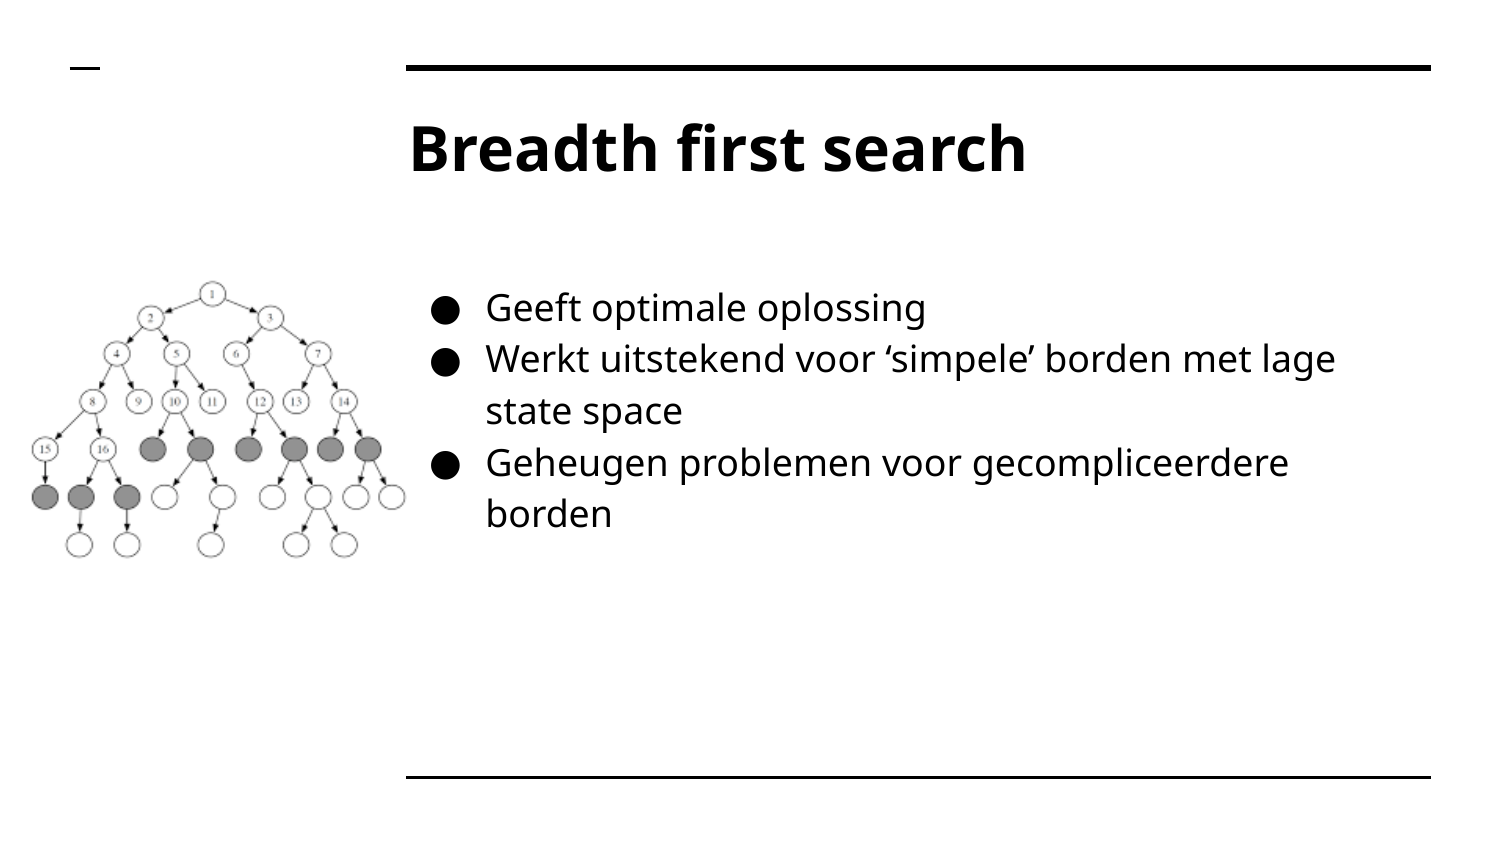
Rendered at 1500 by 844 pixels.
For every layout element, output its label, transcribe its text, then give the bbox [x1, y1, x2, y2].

list Geeft optimale oplossing Werkt uitstekend voor ‘simpele’ borden met lage state space Geheugen problemen voor gecompliceerdere borden [395, 261, 1433, 755]
title Breadth first search [393, 94, 1431, 199]
picture [27, 278, 409, 566]
